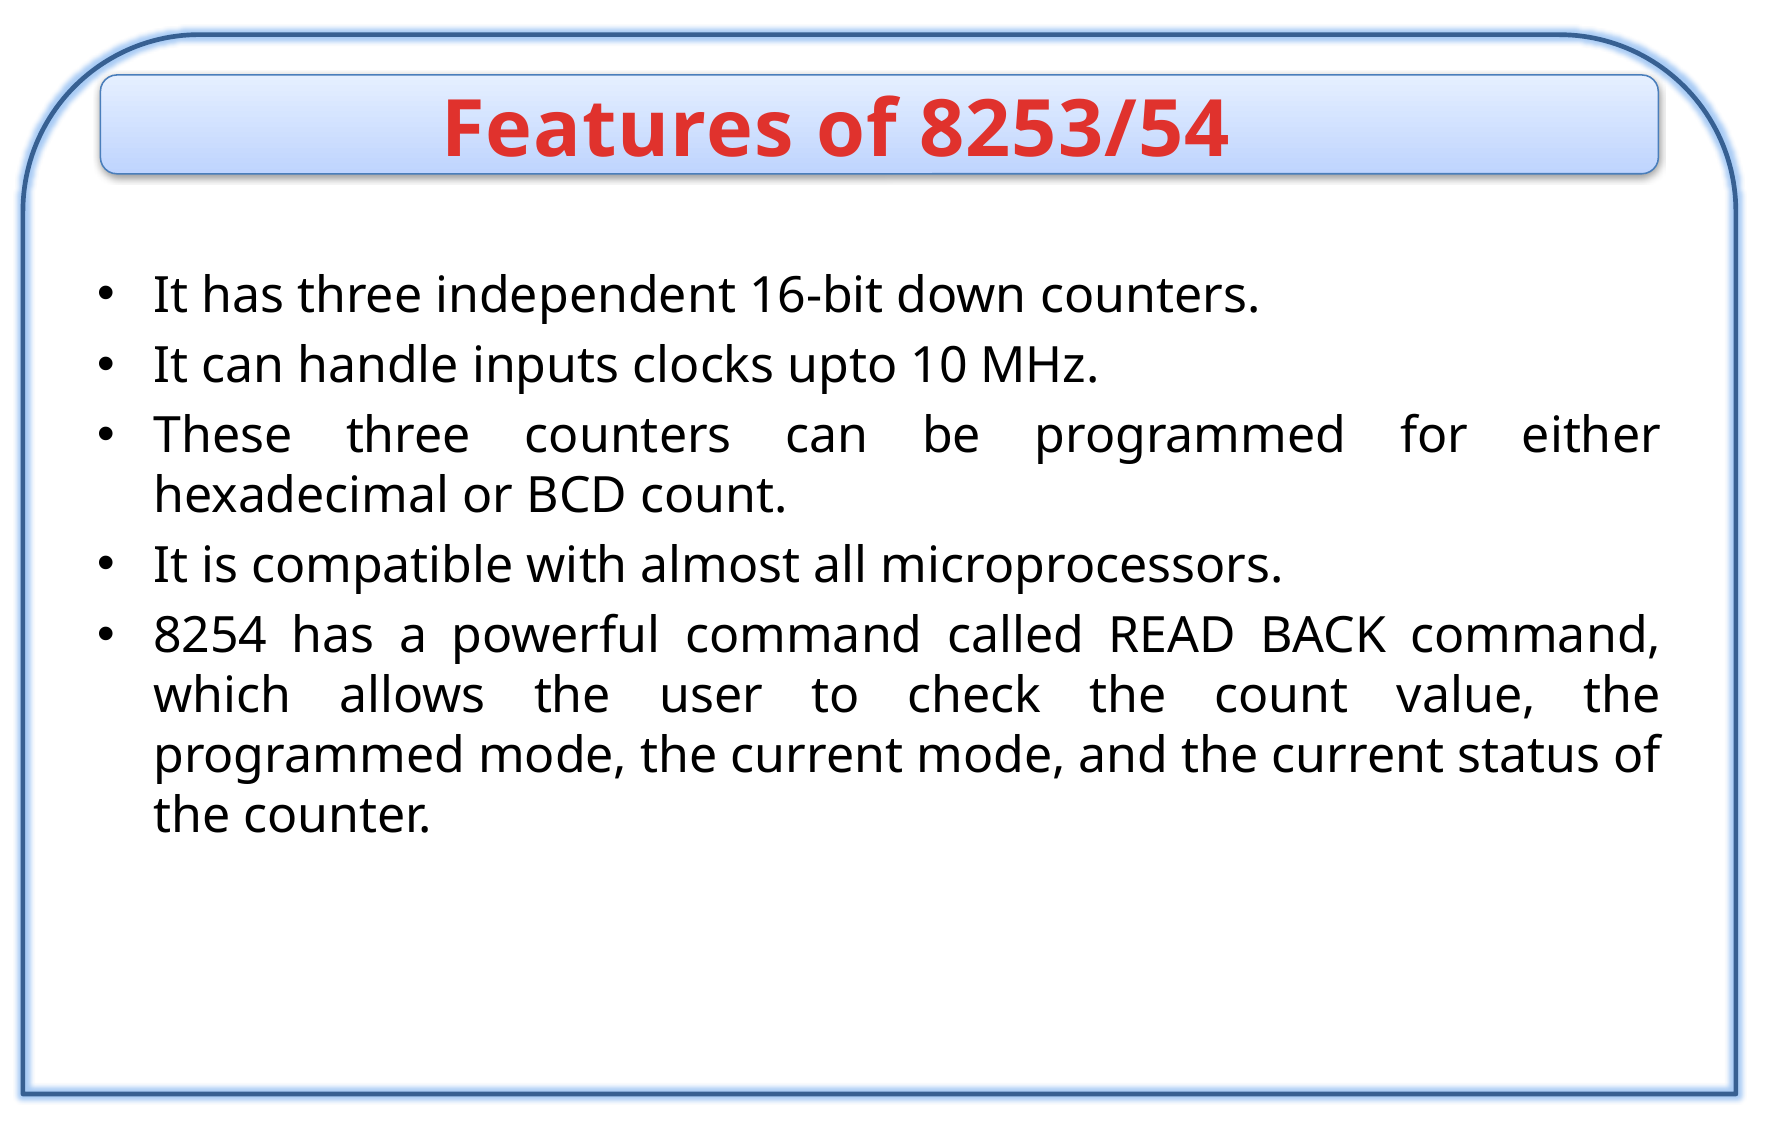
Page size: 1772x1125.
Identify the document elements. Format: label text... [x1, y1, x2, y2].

text_box Features of 8253/54 [99, 74, 1660, 175]
text_box [20, 32, 1738, 1097]
